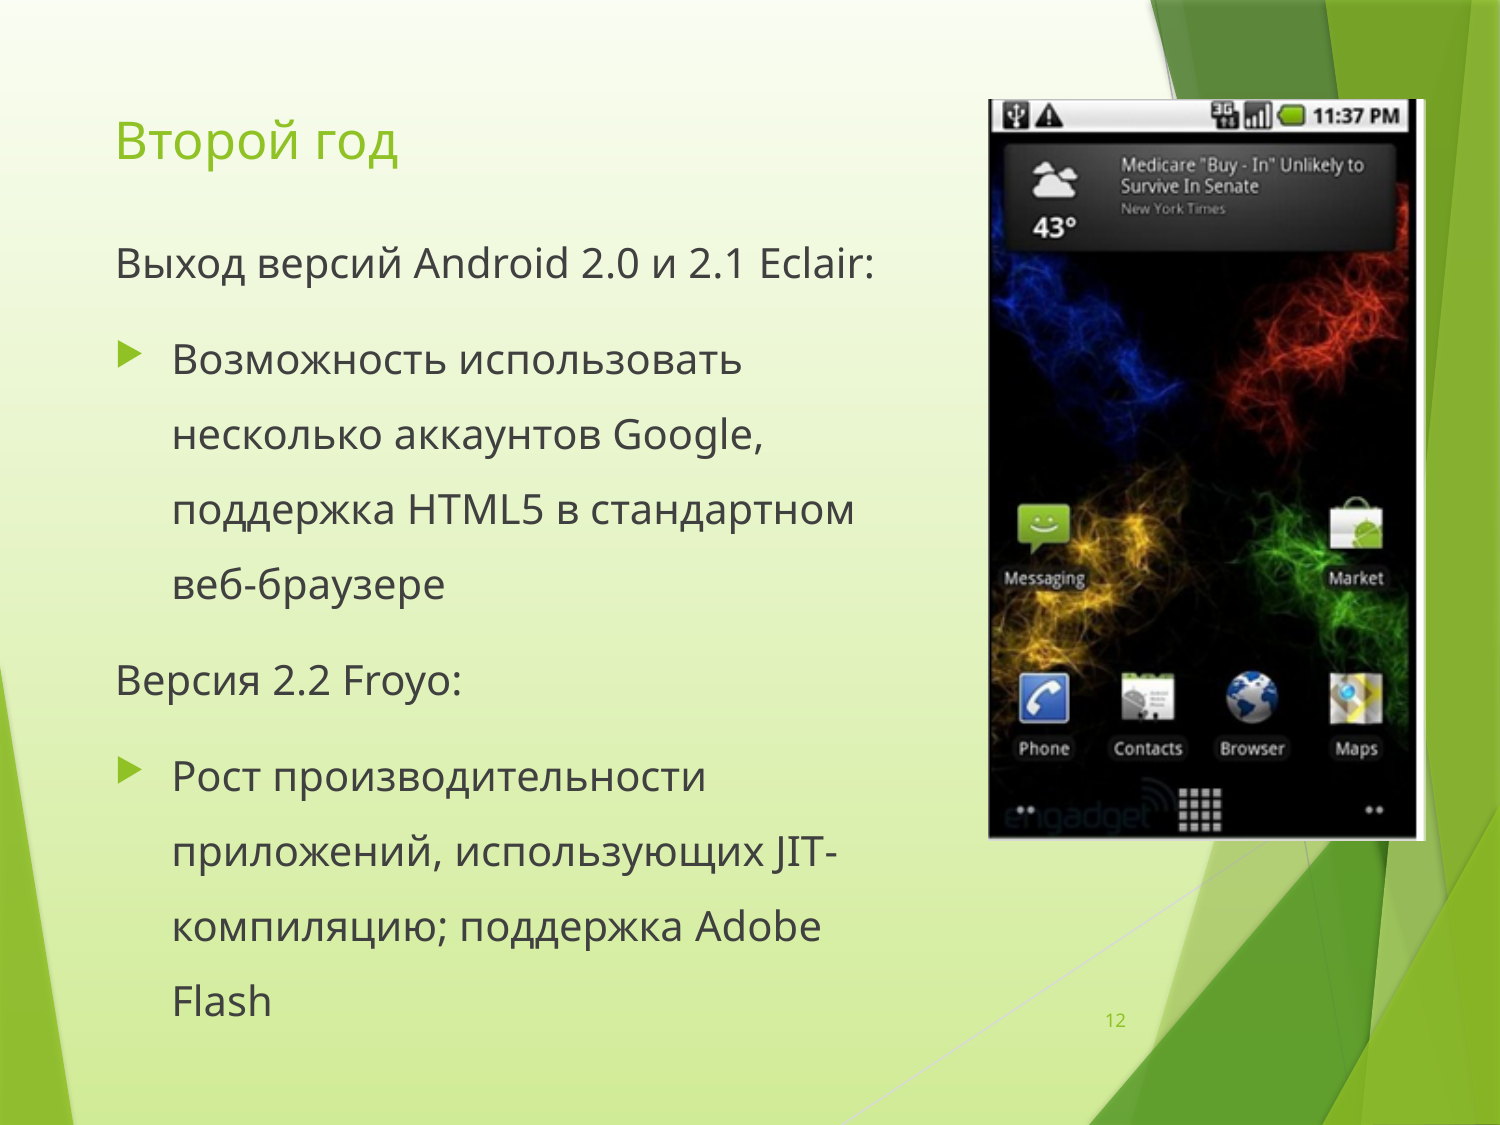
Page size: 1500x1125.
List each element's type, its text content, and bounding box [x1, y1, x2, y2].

picture [988, 98, 1427, 842]
list Выход версий Android 2.0 и 2.1 Eclair: Возможность использовать несколько аккаунтов Google, поддержка HTML5 в стандартном веб-браузере Версия 2.2 Froyo: Рост производительности приложений, использующих JIT-компиляцию; поддержка Adobe Flash [99, 246, 916, 992]
title Второй год [99, 99, 987, 211]
slide_number 12 [1057, 991, 1142, 1051]
